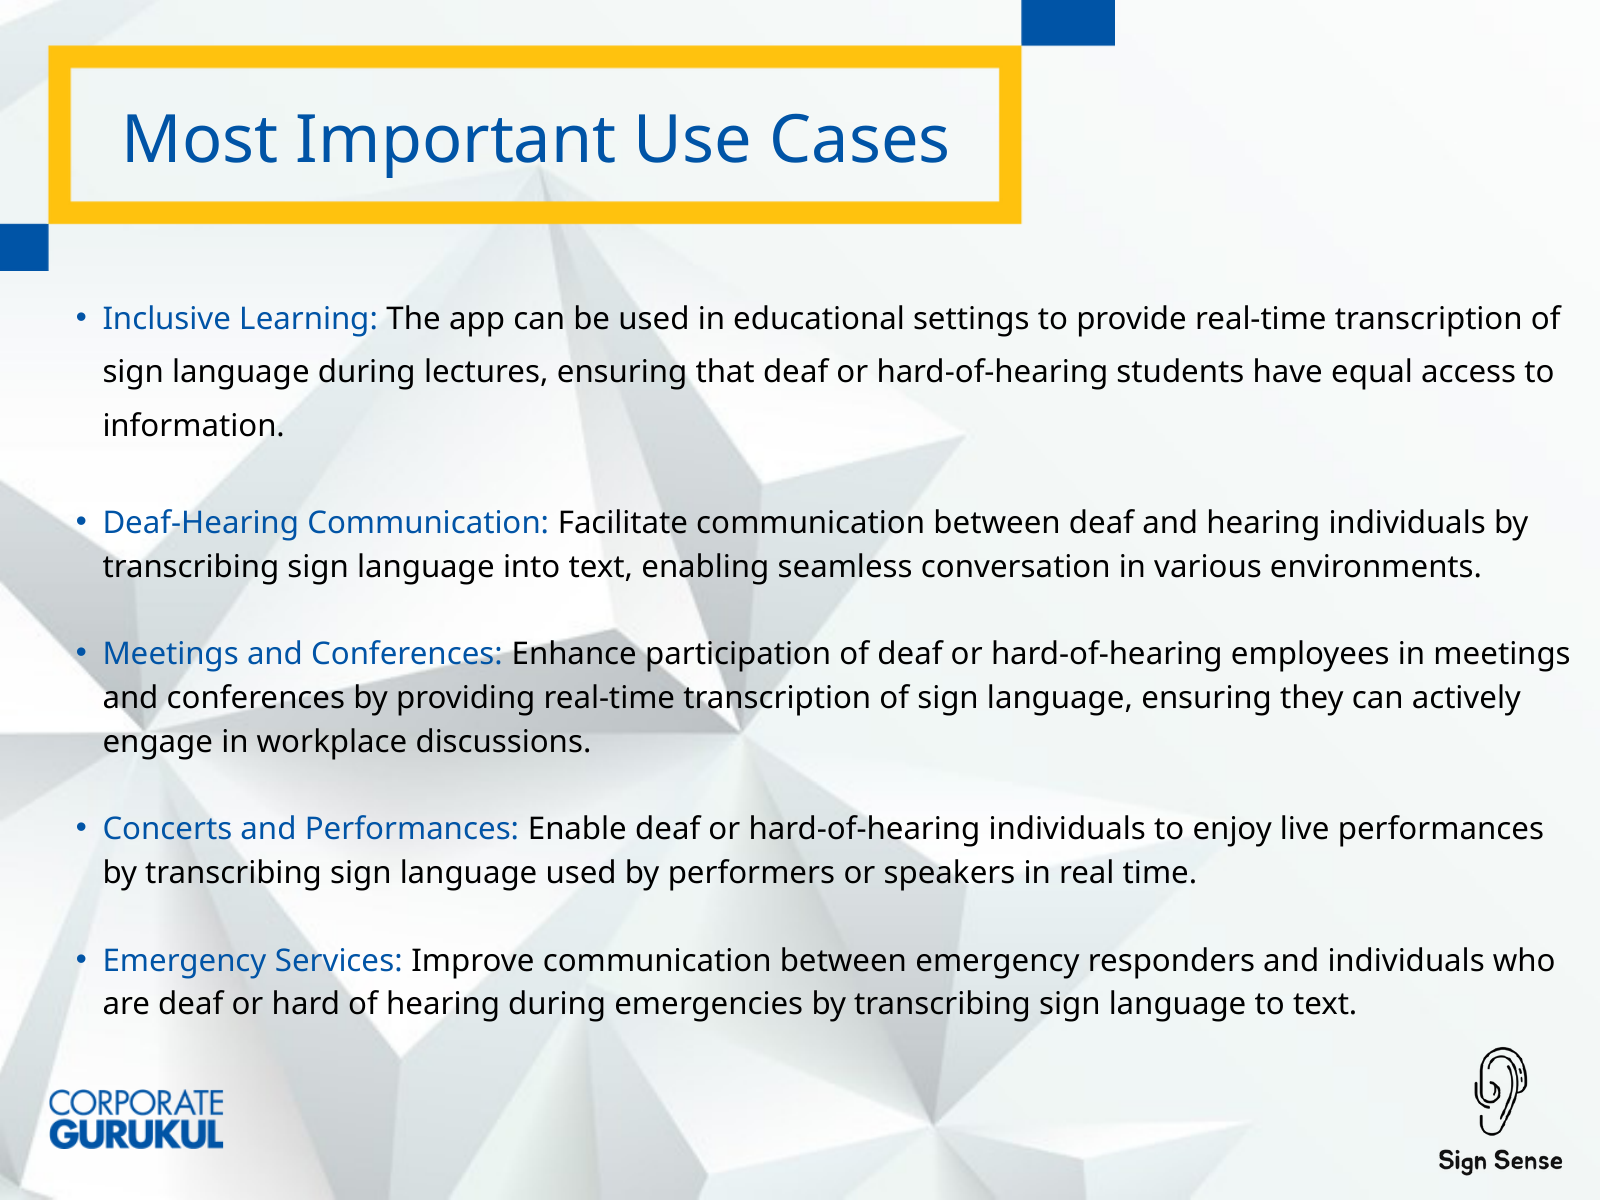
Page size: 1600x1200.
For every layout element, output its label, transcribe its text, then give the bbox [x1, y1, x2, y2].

text_box [0, 0, 1115, 271]
text_box [1405, 1035, 1600, 1184]
text_box [49, 1089, 224, 1149]
text_box Inclusive Learning: The app can be used in educational settings to provide real-time transcription of sign language during lectures, ensuring that deaf or hard-of-hearing students have equal access to information. Deaf-Hearing Communication: Facilitate communication between deaf and hearing individuals by transcribing sign language into text, enabling seamless conversation in various environments. Meetings and Conferences: Enhance participation of deaf or hard-of-hearing employees in meetings and conferences by providing real-time transcription of sign language, ensuring they can actively engage in workplace discussions. Concerts and Performances: Enable deaf or hard-of-hearing individuals to enjoy live performances by transcribing sign language used by performers or speakers in real time. Emergency Services: Improve communication between emergency responders and individuals who are deaf or hard of hearing during emergencies by transcribing sign language to text. [49, 282, 1575, 1021]
text_box Most Important Use Cases [0, 82, 1095, 176]
text_box [0, 0, 1600, 1200]
